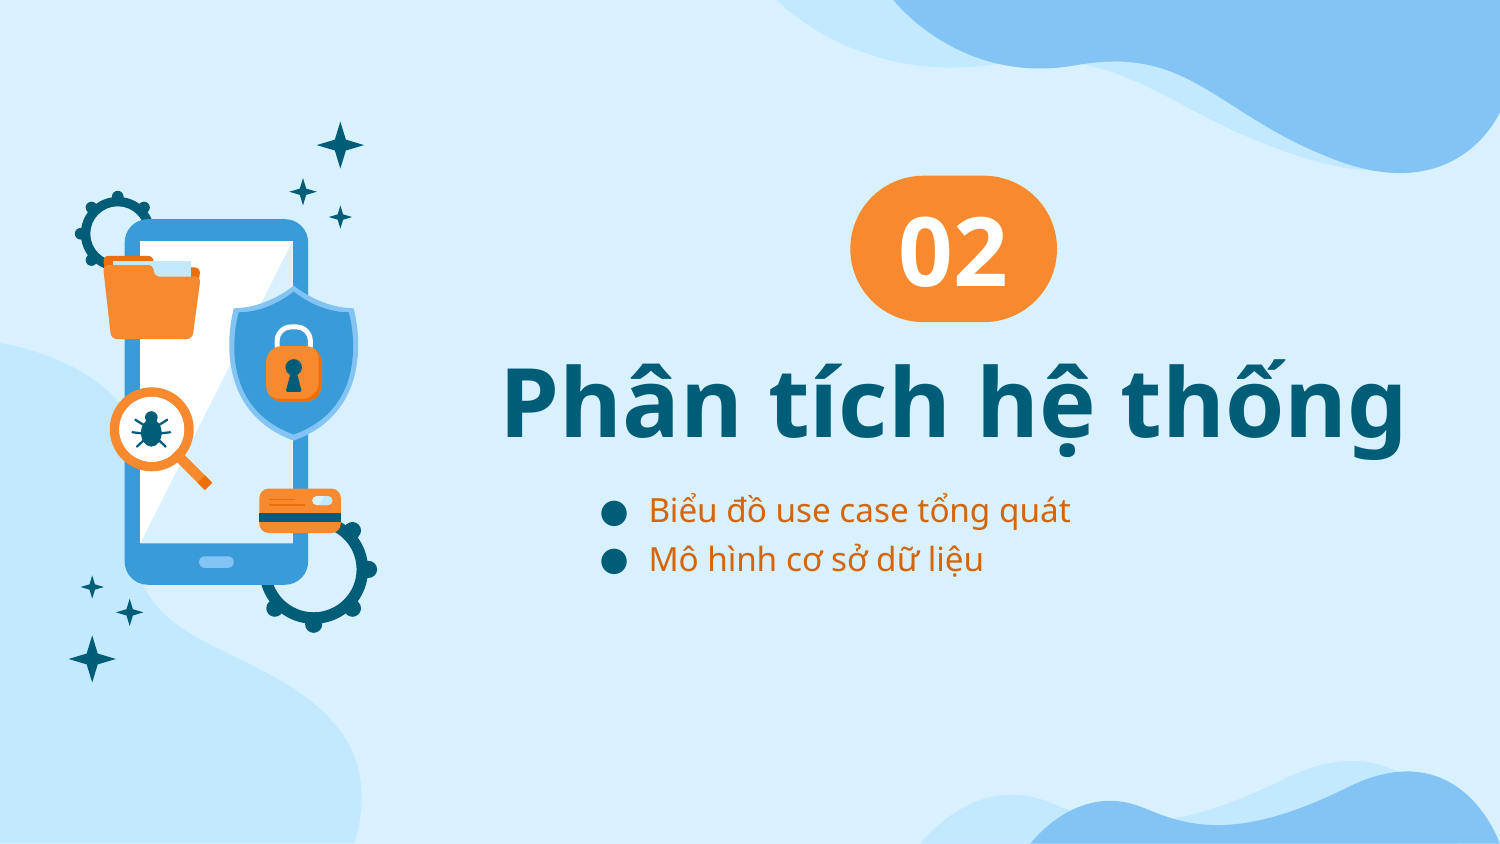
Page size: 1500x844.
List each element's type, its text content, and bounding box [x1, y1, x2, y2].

title 02 [850, 175, 1058, 323]
subtitle Biểu đồ use case tổng quát Mô hình cơ sở dữ liệu [558, 474, 1409, 616]
title Phân tích hệ thống [459, 326, 1448, 468]
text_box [68, 121, 384, 683]
